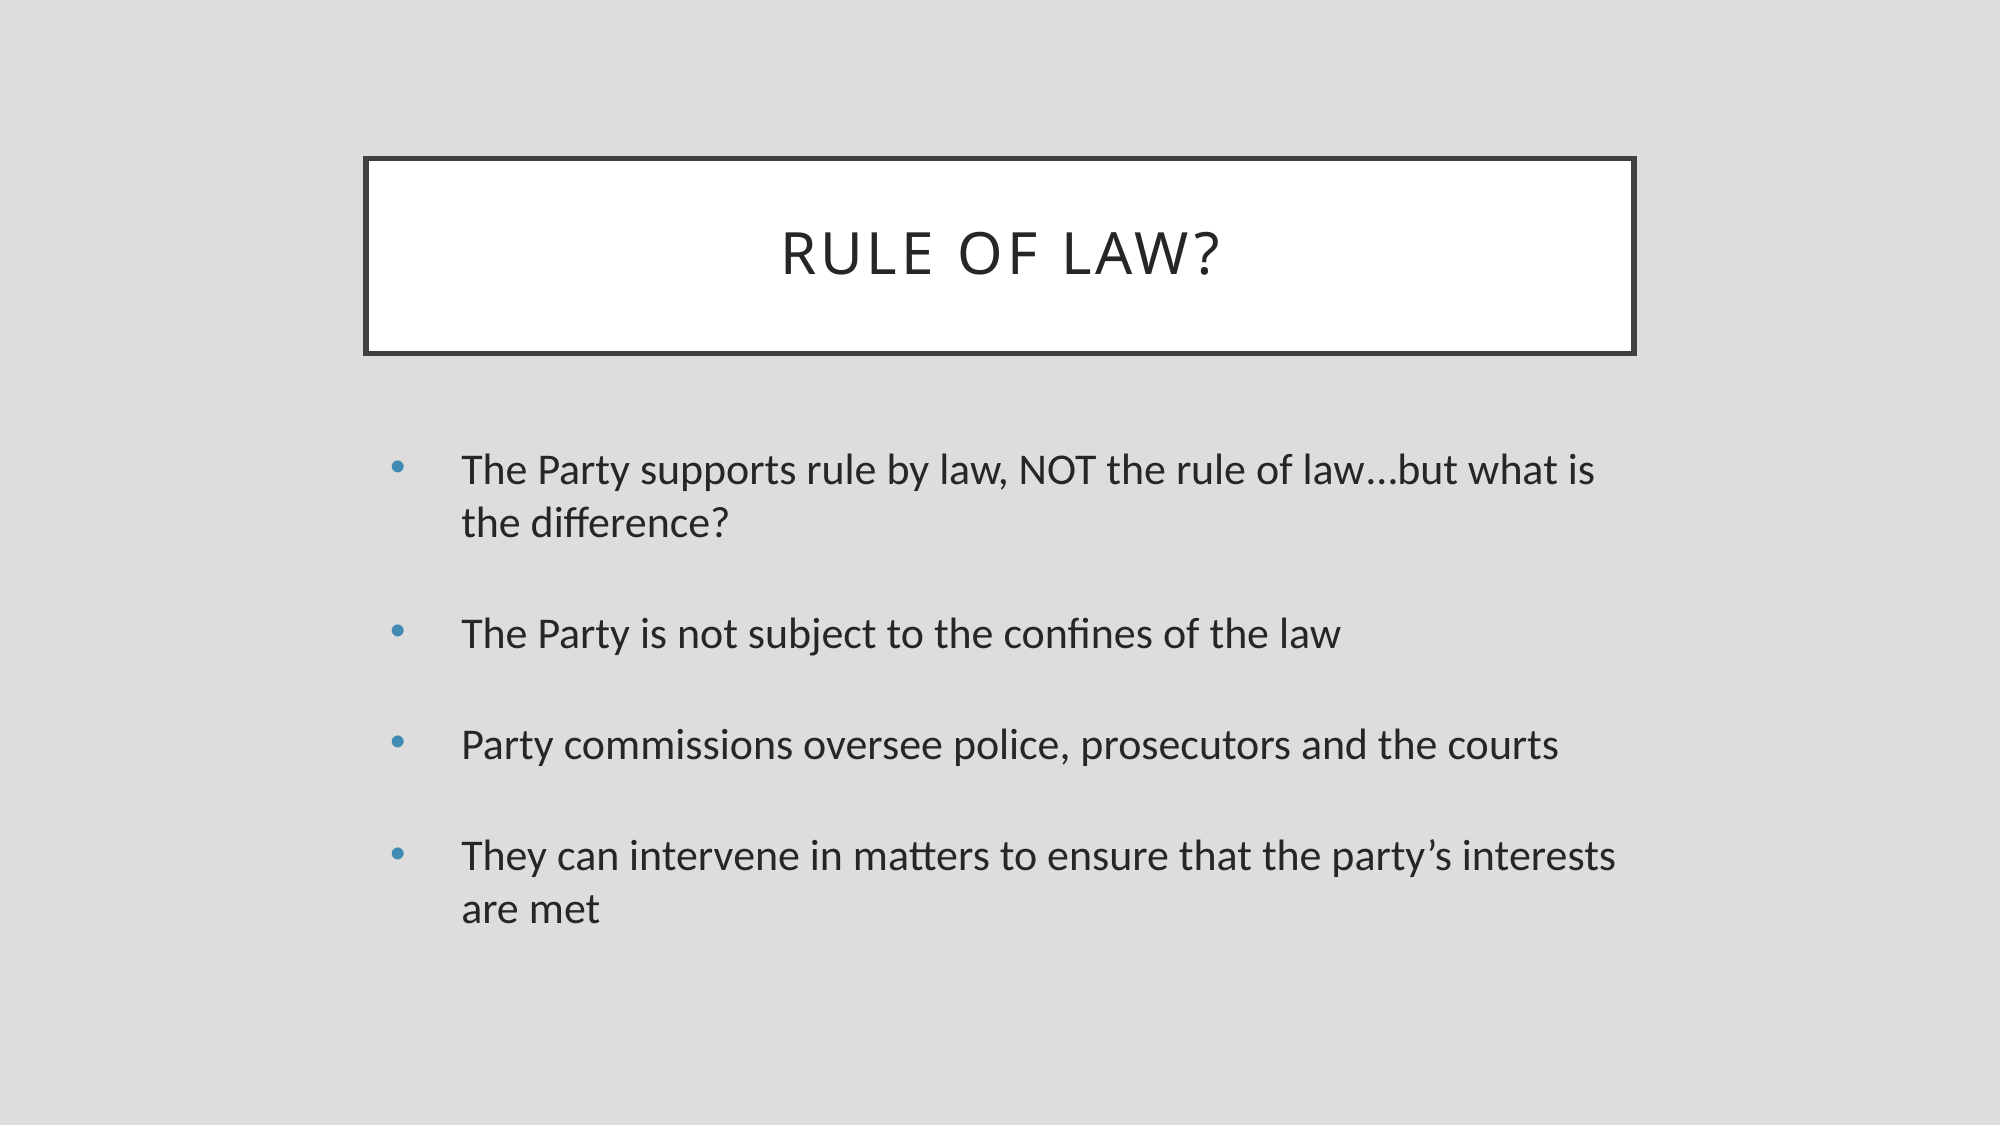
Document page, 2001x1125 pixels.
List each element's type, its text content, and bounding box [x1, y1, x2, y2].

title RULE OF LAW? [363, 156, 1637, 356]
list The Party supports rule by law, NOT the rule of law…but what is the difference? The Party is not subject to the confines of the law Party commissions oversee police, prosecutors and the courts They can intervene in matters to ensure that the party’s interests are met [366, 432, 1634, 942]
